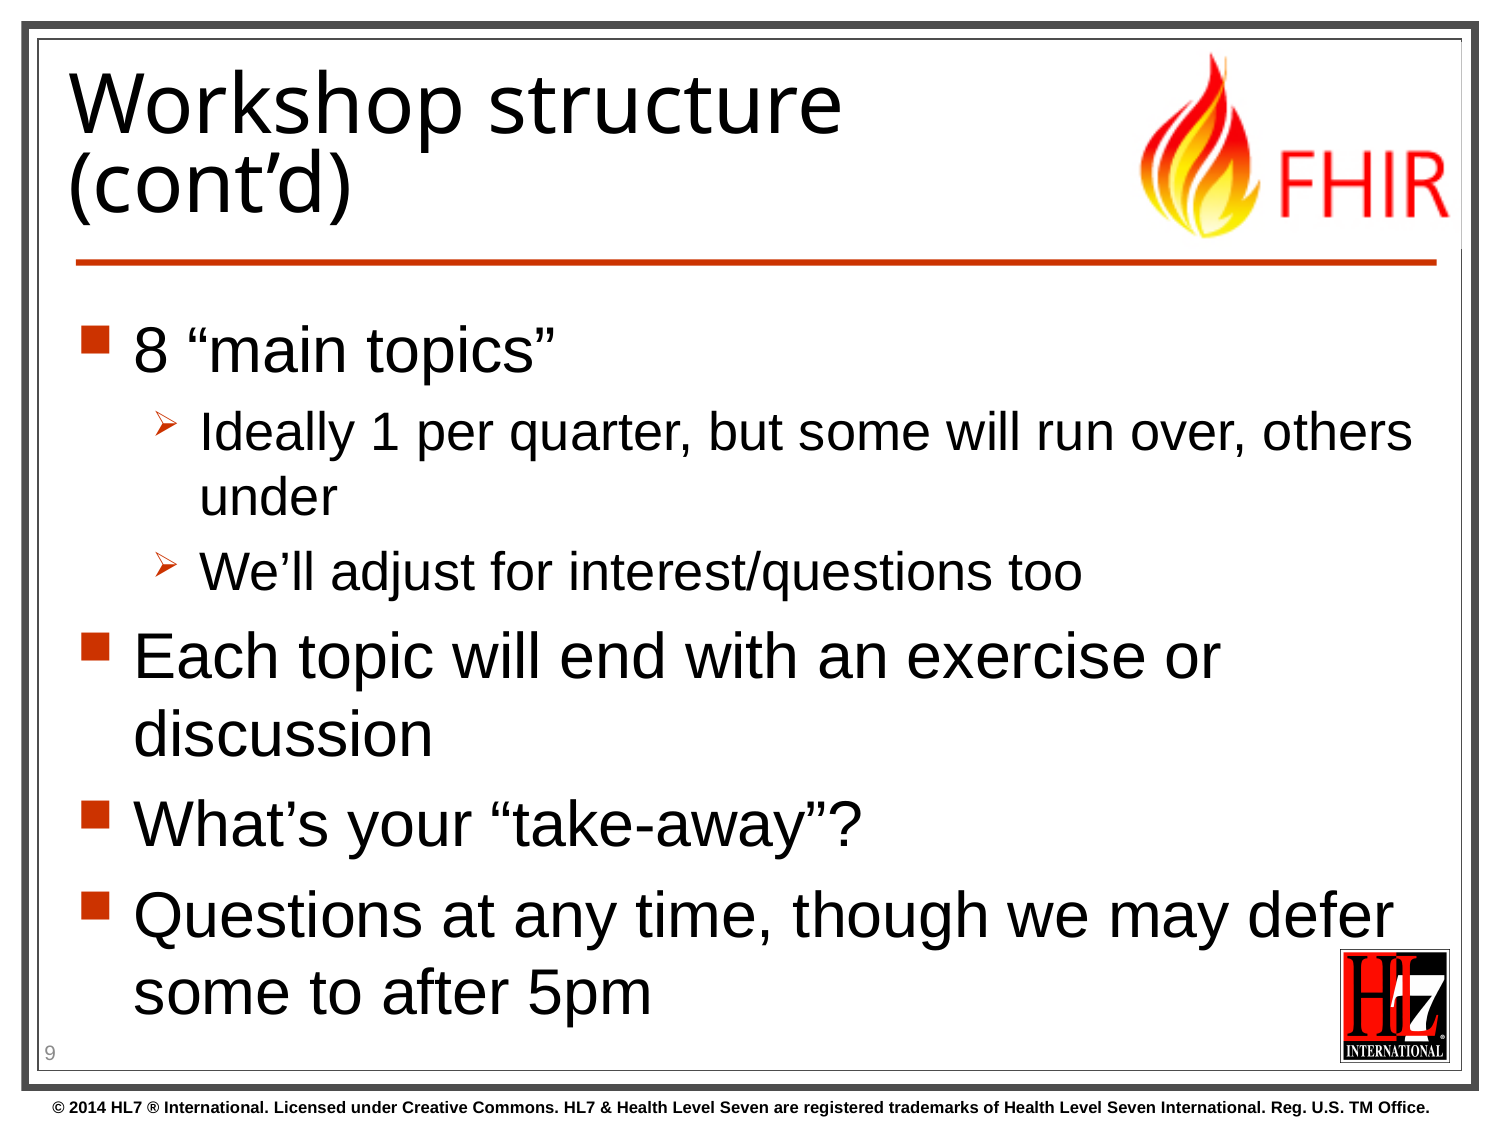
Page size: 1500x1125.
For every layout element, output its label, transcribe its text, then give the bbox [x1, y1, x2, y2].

picture [1128, 42, 1462, 249]
picture [1340, 949, 1450, 1063]
title Workshop structure (cont’d) [53, 54, 1128, 244]
list 8 “main topics” Ideally 1 per quarter, but some will run over, others under We’ll adjust for interest/questions too Each topic will end with an exercise or discussion What’s your “take-away”? Questions at any time, though we may defer some to after 5pm [62, 299, 1438, 1035]
slide_number 9 [29, 1034, 148, 1071]
